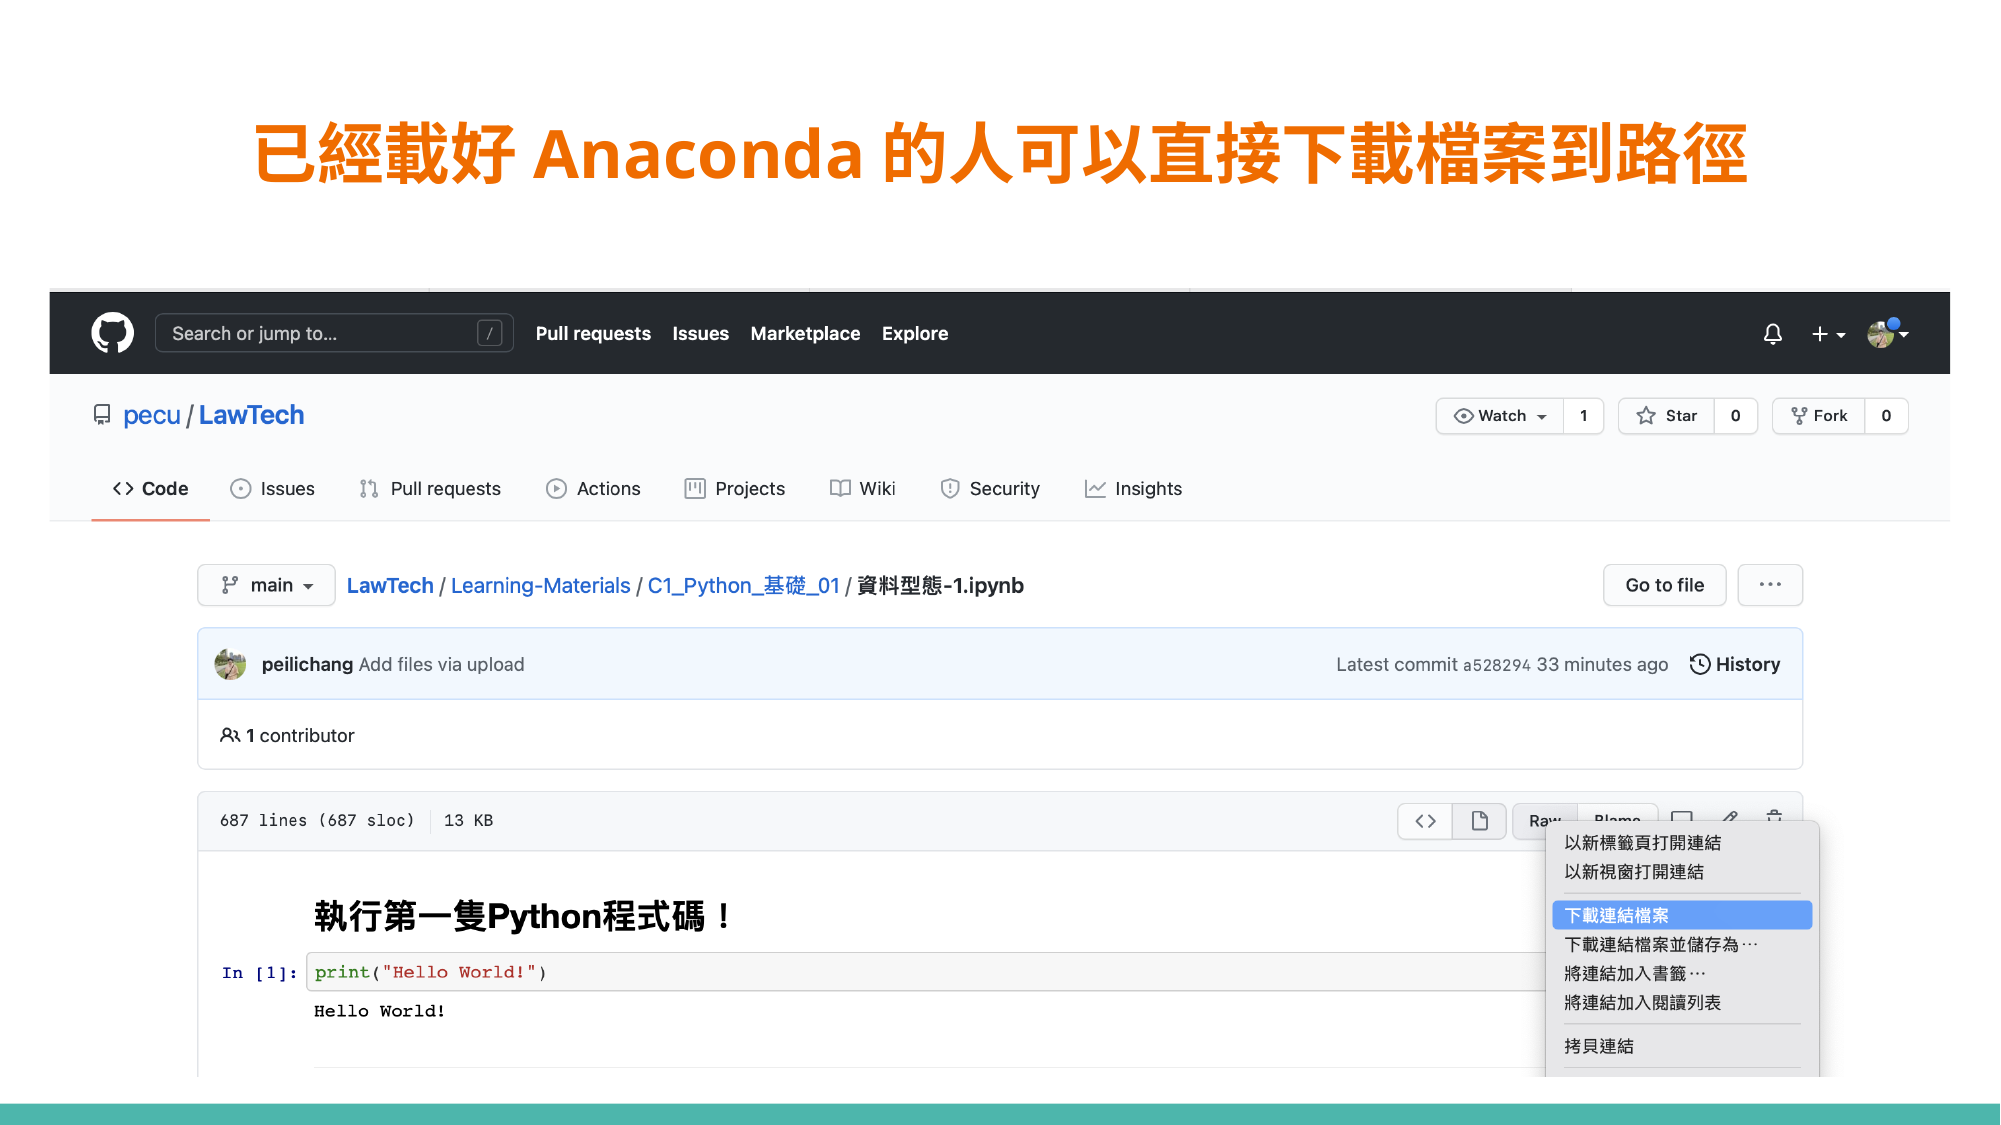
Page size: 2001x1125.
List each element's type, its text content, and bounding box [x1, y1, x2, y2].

title 已經載好Anaconda的人可以直接下載檔案到路徑 [68, 97, 1932, 252]
picture [49, 288, 1951, 1077]
